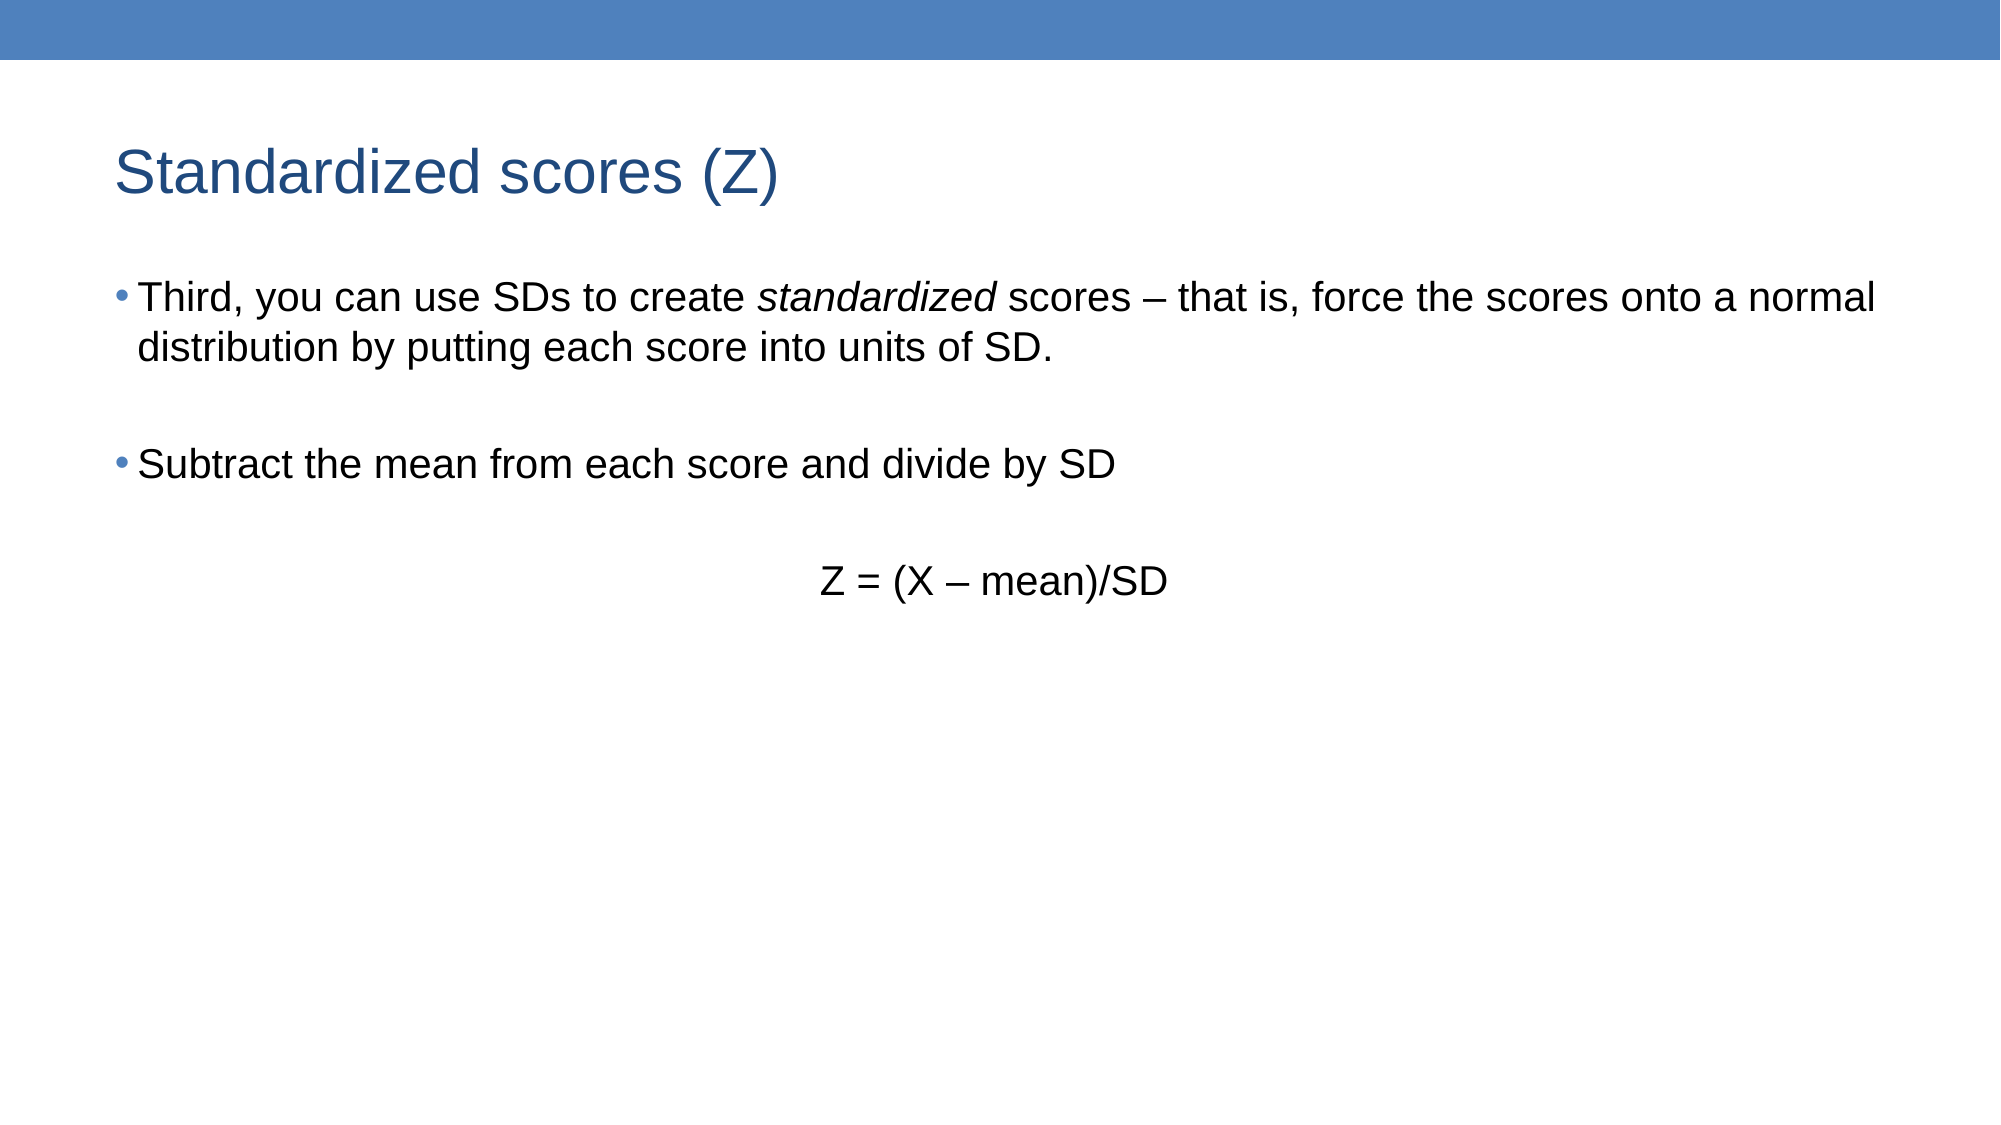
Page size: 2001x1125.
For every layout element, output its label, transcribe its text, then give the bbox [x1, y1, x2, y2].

title Standardized scores (Z) [99, 87, 1900, 250]
list Third, you can use SDs to create standardized scores – that is, force the scores onto a normal distribution by putting each score into units of SD. Subtract the mean from each score and divide by SD Z = (X – mean)/SD [99, 262, 1900, 1063]
